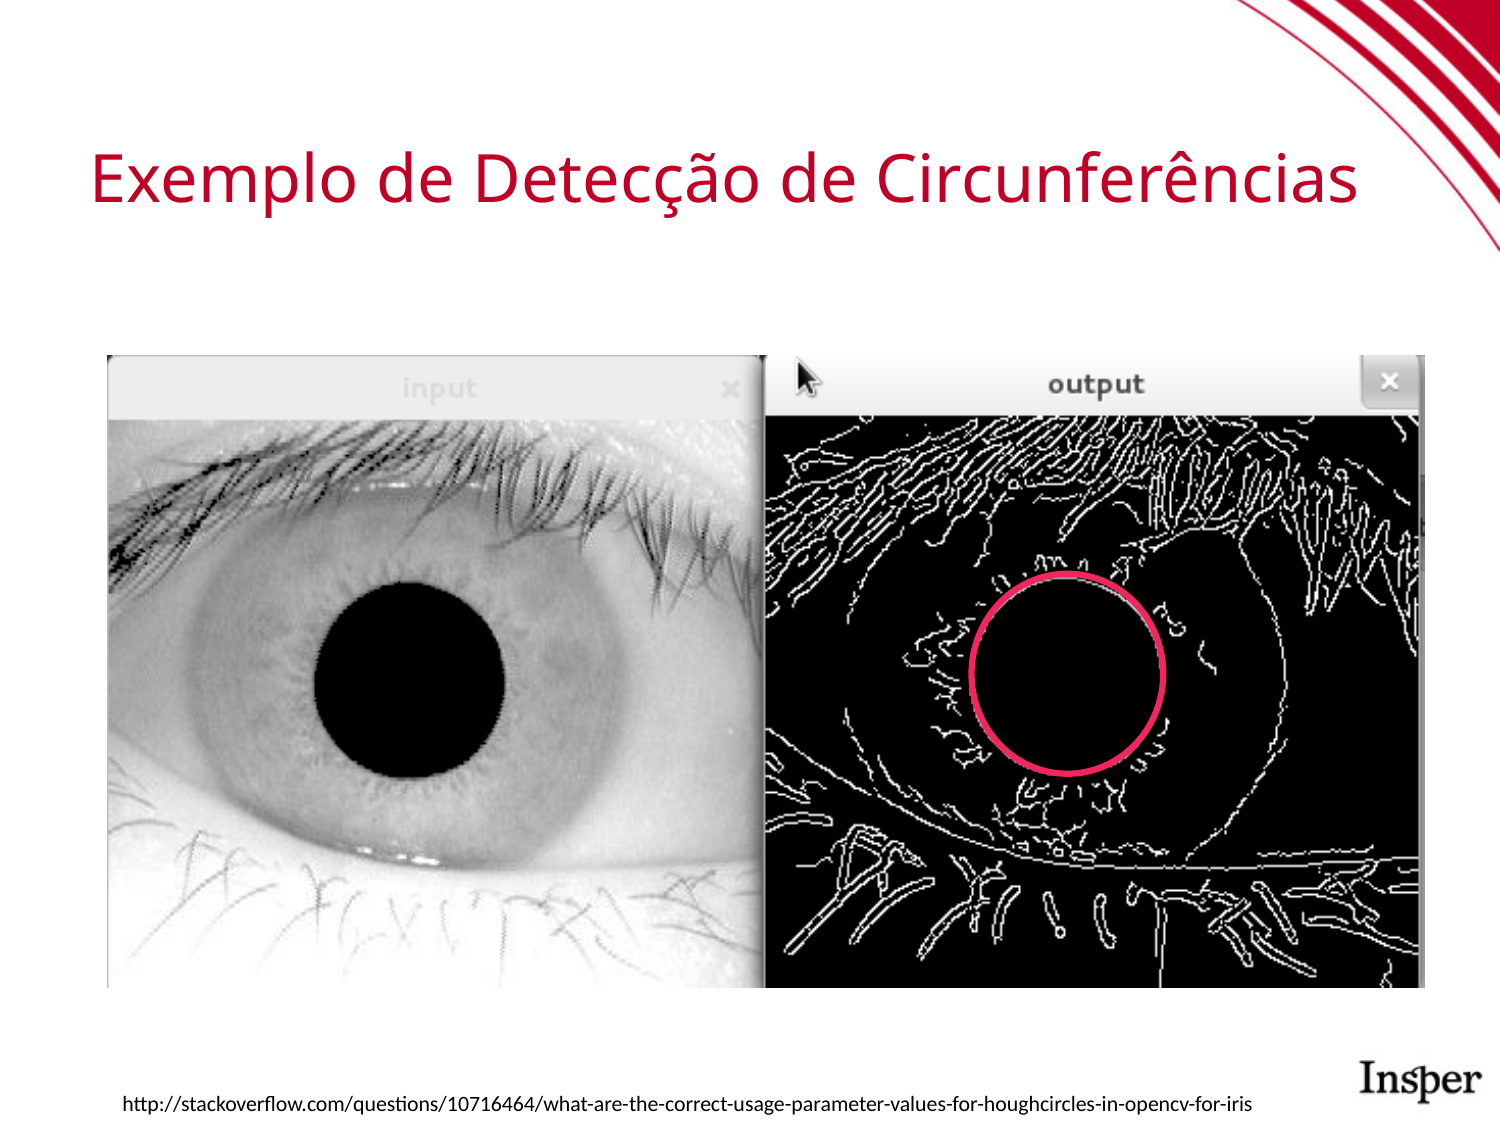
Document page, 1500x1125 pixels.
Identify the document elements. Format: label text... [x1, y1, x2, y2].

title Exemplo de Detecção de Circunferências [75, 128, 1425, 230]
text_box http://stackoverflow.com/questions/10716464/what-are-the-correct-usage-parameter-values-for-houghcircles-in-opencv-for-iris [107, 1082, 1500, 1123]
picture [0, 0, 1500, 1125]
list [107, 355, 1426, 988]
